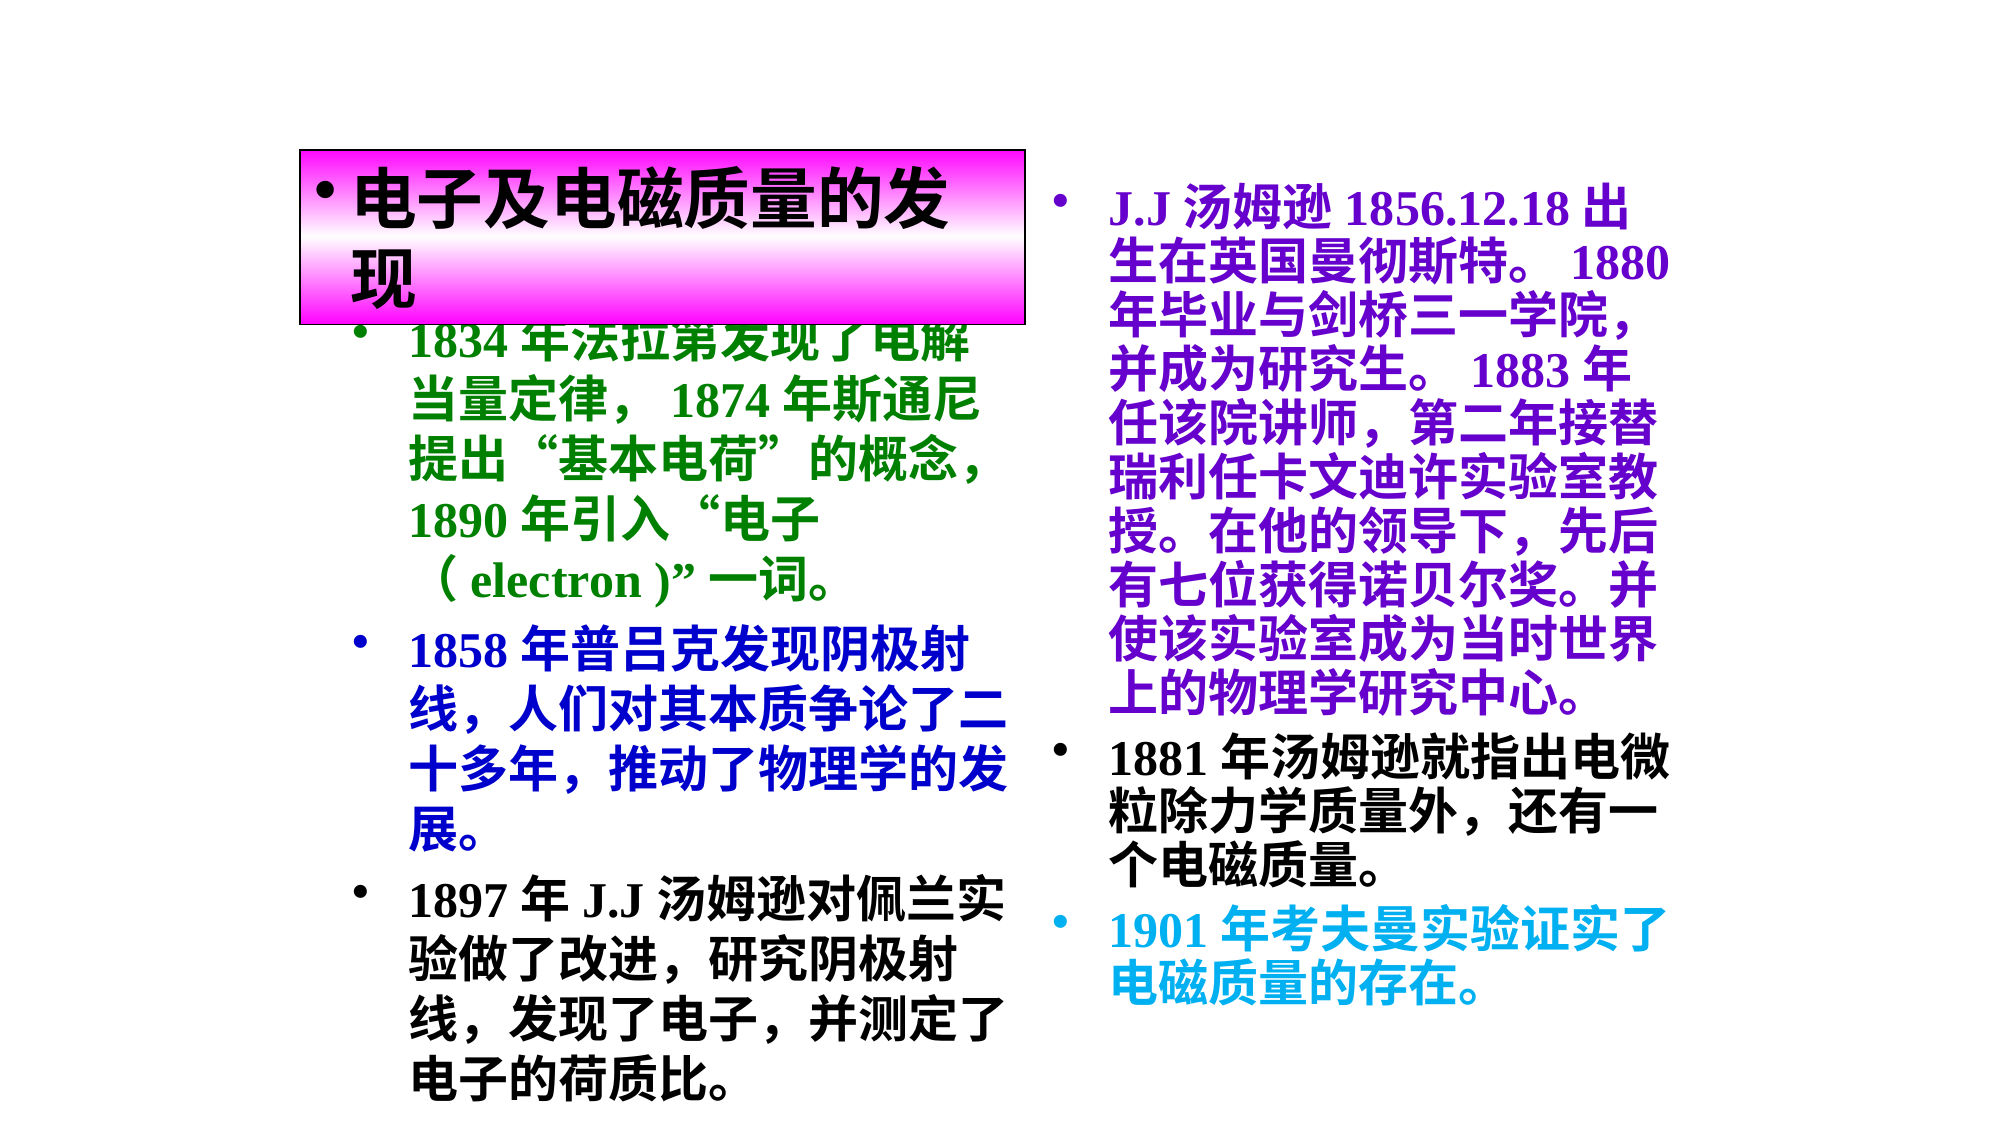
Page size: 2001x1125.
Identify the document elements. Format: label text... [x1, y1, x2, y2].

text_box 电子及电磁质量的发现 [300, 149, 1025, 325]
text_box 1834年法拉第发现了电解当量定律，1874年斯通尼提出“基本电荷”的概念，1890年引入“电子（electron )”一词。 1858年普吕克发现阴极射线，人们对其本质争论了二十多年，推动了物理学的发展。 1897年J.J汤姆逊对佩兰实验做了改进，研究阴极射线，发现了电子，并测定了电子的荷质比。 [337, 325, 1025, 1125]
text_box J.J汤姆逊1856.12.18出生在英国曼彻斯特。1880年毕业与剑桥三一学院，并成为研究生。1883年任该院讲师，第二年接替瑞利任卡文迪许实验室教授。在他的领导下，先后有七位获得诺贝尔奖。并使该实验室成为当时世界上的物理学研究中心。 1881年汤姆逊就指出电微粒除力学质量外，还有一个电磁质量。 1901年考夫曼实验证实了电磁质量的存在。 [1037, 174, 1688, 1075]
